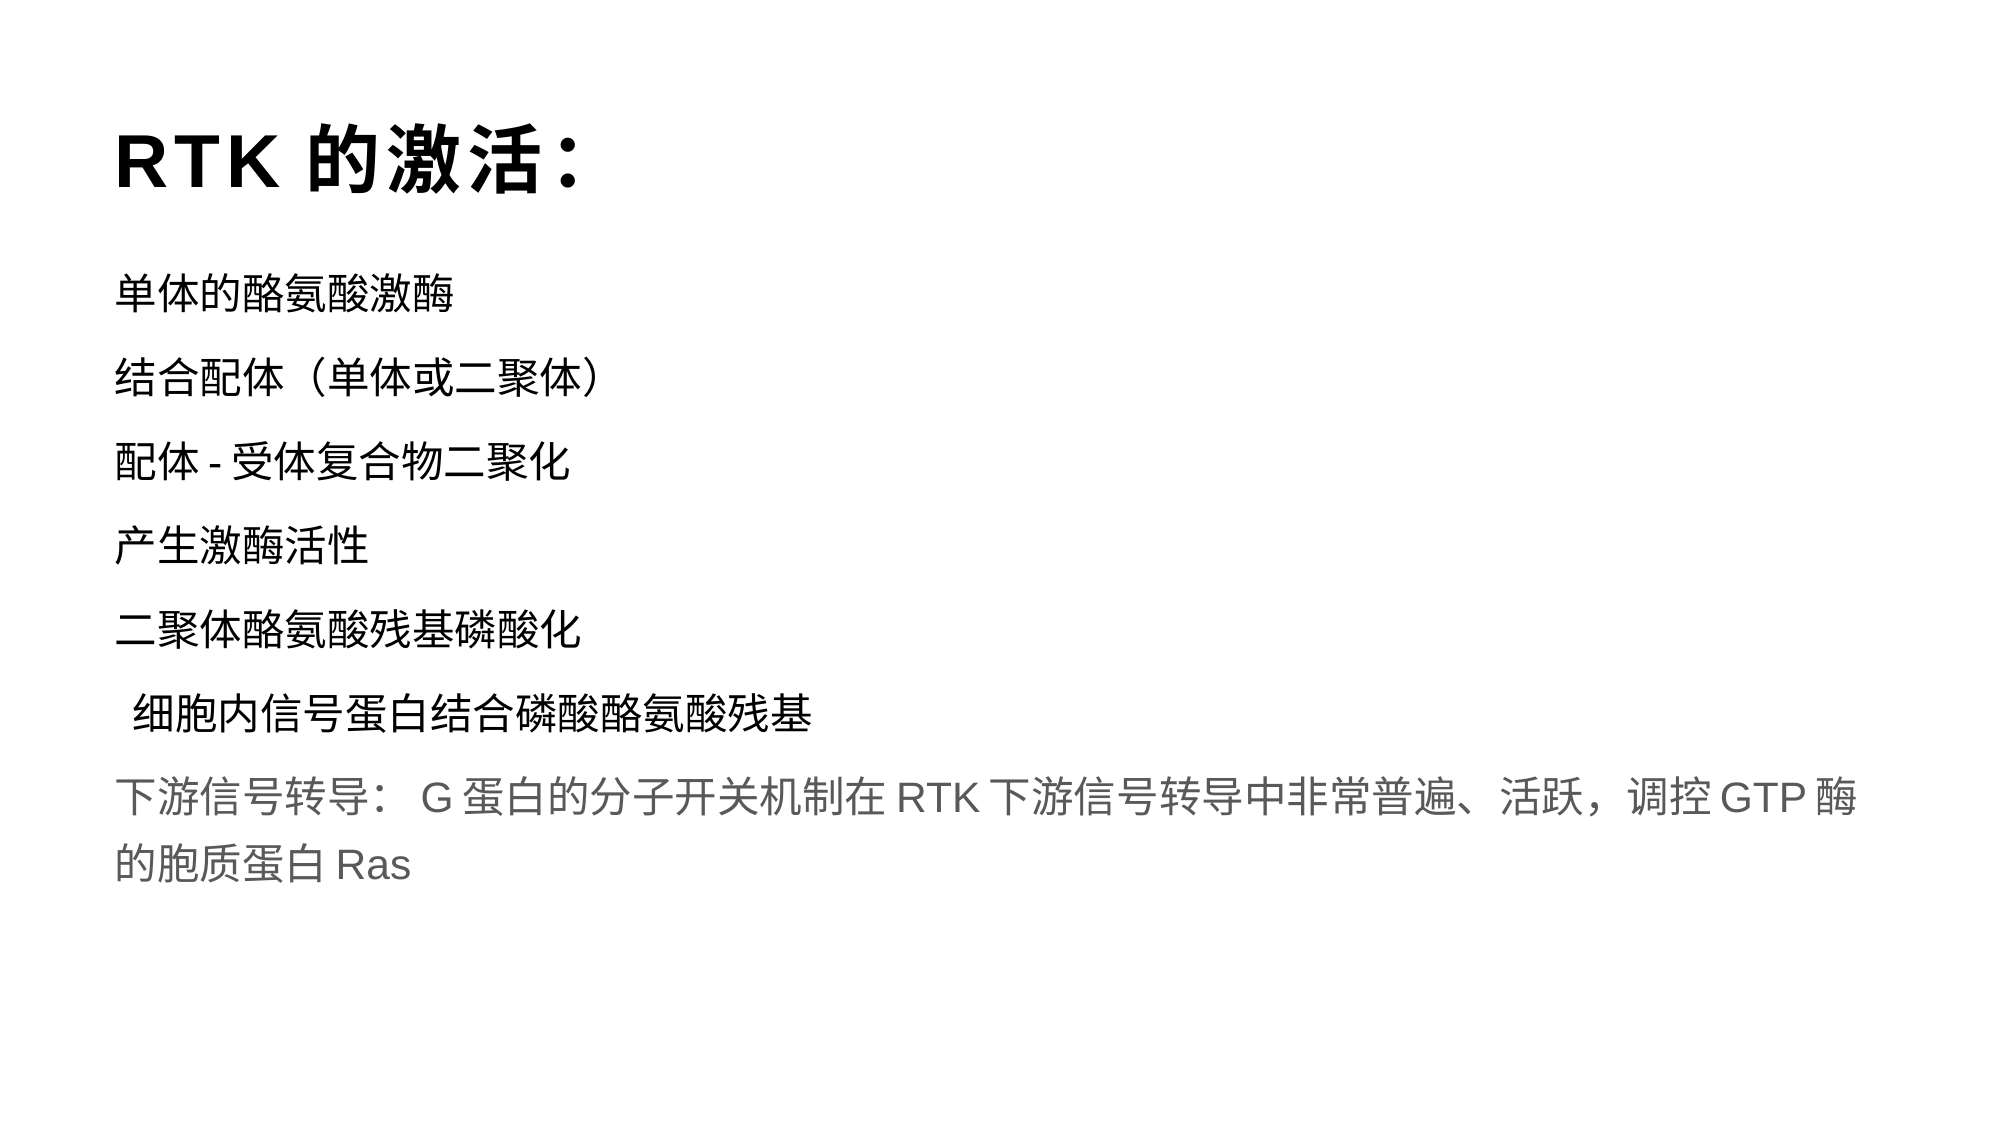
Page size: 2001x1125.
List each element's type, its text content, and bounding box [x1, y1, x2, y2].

list 单体的酪氨酸激酶 结合配体（单体或二聚体） 配体-受体复合物二聚化 产生激酶活性 二聚体酪氨酸残基磷酸化 细胞内信号蛋白结合磷酸酪氨酸残基 下游信号转导：G蛋白的分子开关机制在RTK下游信号转导中非常普遍、活跃，调控GTP酶的胞质蛋白Ras [99, 244, 1900, 1026]
title RTK的激活： [99, 99, 1900, 216]
